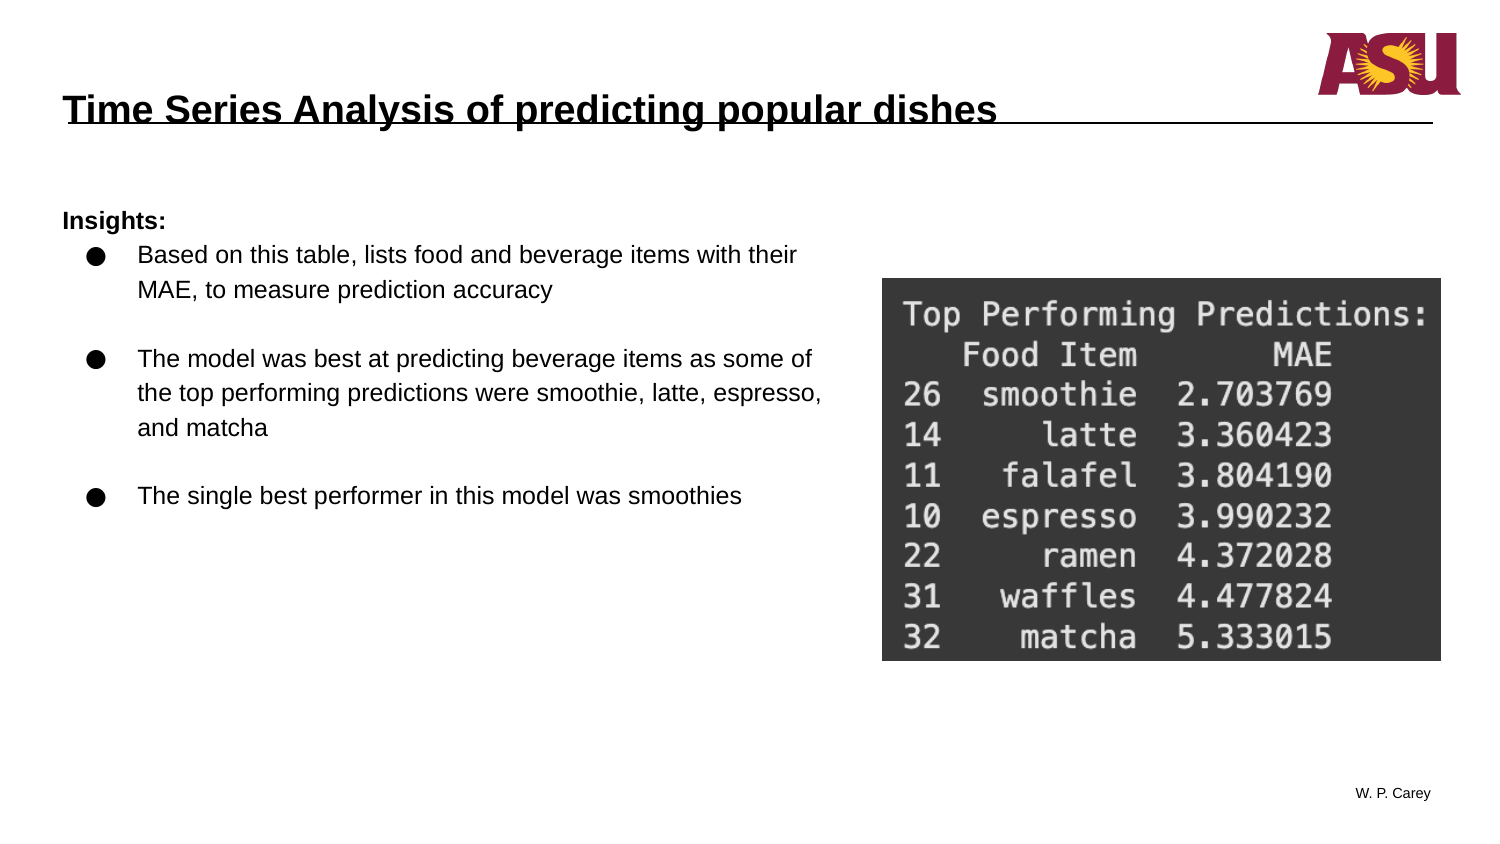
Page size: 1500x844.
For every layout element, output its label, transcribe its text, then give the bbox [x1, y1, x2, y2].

title Time Series Analysis of predicting popular dishes [51, 72, 1449, 167]
list Insights: Based on this table, lists food and beverage items with their MAE, to measure prediction accuracy The model was best at predicting beverage items as some of the top performing predictions were smoothie, latte, espresso, and matcha The single best performer in this model was smoothies [51, 188, 861, 750]
picture [1318, 33, 1461, 95]
picture [882, 277, 1441, 661]
